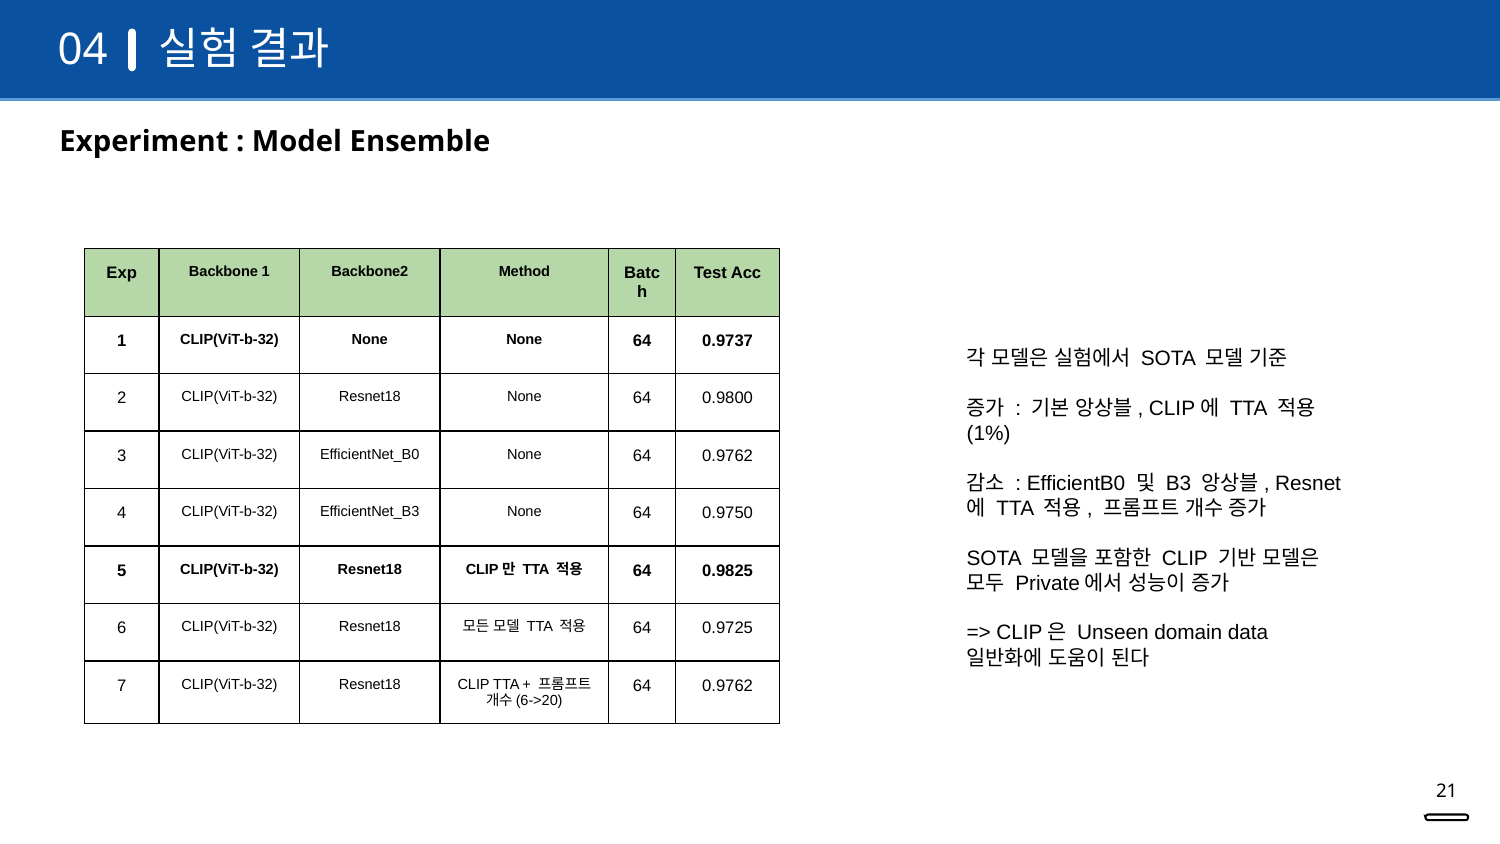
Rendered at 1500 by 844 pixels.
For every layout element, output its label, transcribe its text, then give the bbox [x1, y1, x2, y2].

table_cell 0.9825 [676, 547, 779, 603]
table_cell 6 [85, 604, 158, 660]
table_cell 5 [85, 547, 158, 603]
table_cell 0.9737 [676, 317, 779, 373]
list 각 모델은 실험에서 SOTA 모델 기준 증가 : 기본 앙상블, CLIP에 TTA 적용(1%) 감소 : EfficientB0 및 B3 앙상블, Resnet에 TTA 적용, 프롬프트 개수 증가 SOTA 모델을 포함한 CLIP 기반 모델은 모두 Private에서 성능이 증가 => CLIP은 Unseen domain data 일반화에 도움이 된다 [899, 338, 1362, 648]
table_cell Resnet18 [300, 662, 439, 723]
table_cell 7 [85, 662, 158, 723]
table_cell 0.9750 [676, 489, 779, 545]
table_header Method [441, 249, 608, 316]
table_cell CLIP만 TTA 적용 [441, 547, 608, 603]
table_cell 2 [85, 374, 158, 430]
table_cell 64 [609, 374, 675, 430]
table_cell 1 [85, 317, 158, 373]
table_cell 64 [609, 547, 675, 603]
table_cell 64 [609, 489, 675, 545]
table_cell EfficientNet_B0 [300, 432, 439, 488]
table_cell 0.9762 [676, 432, 779, 488]
table_cell 4 [85, 489, 158, 545]
table_cell CLIP(ViT-b-32) [160, 547, 299, 603]
table_cell 3 [85, 432, 158, 488]
table_cell None [441, 317, 608, 373]
table_header Backbone2 [300, 249, 439, 316]
table_cell Resnet18 [300, 374, 439, 430]
table_cell CLIP(ViT-b-32) [160, 489, 299, 545]
list 04 [37, 23, 129, 77]
table_cell 64 [609, 317, 675, 373]
table_cell 0.9725 [676, 604, 779, 660]
table_cell CLIP(ViT-b-32) [160, 662, 299, 723]
table_cell CLIP(ViT-b-32) [160, 604, 299, 660]
table_cell None [441, 489, 608, 545]
table_cell Resnet18 [300, 604, 439, 660]
table_header Batch [609, 249, 675, 316]
list 실험 결과 [147, 23, 1300, 77]
table_cell CLIP(ViT-b-32) [160, 317, 299, 373]
table_cell CLIP TTA + 프롬프트 개수(6->20) [441, 662, 608, 723]
table_header Backbone 1 [160, 249, 299, 316]
table_cell None [441, 374, 608, 430]
table_cell Resnet18 [300, 547, 439, 603]
table_cell None [441, 432, 608, 488]
table_header Test Acc [676, 249, 779, 316]
table_cell 64 [609, 662, 675, 723]
table_cell 0.9762 [676, 662, 779, 723]
table_cell 0.9800 [676, 374, 779, 430]
table_cell None [300, 317, 439, 373]
table_cell CLIP(ViT-b-32) [160, 374, 299, 430]
table_cell 64 [609, 432, 675, 488]
table_cell 모든 모델 TTA 적용 [441, 604, 608, 660]
table_cell CLIP(ViT-b-32) [160, 432, 299, 488]
slide_number 21 [1416, 769, 1478, 815]
table_cell 64 [609, 604, 675, 660]
table_cell EfficientNet_B3 [300, 489, 439, 545]
table_header Exp [85, 249, 158, 316]
text_box Experiment : Model Ensemble [44, 107, 522, 158]
